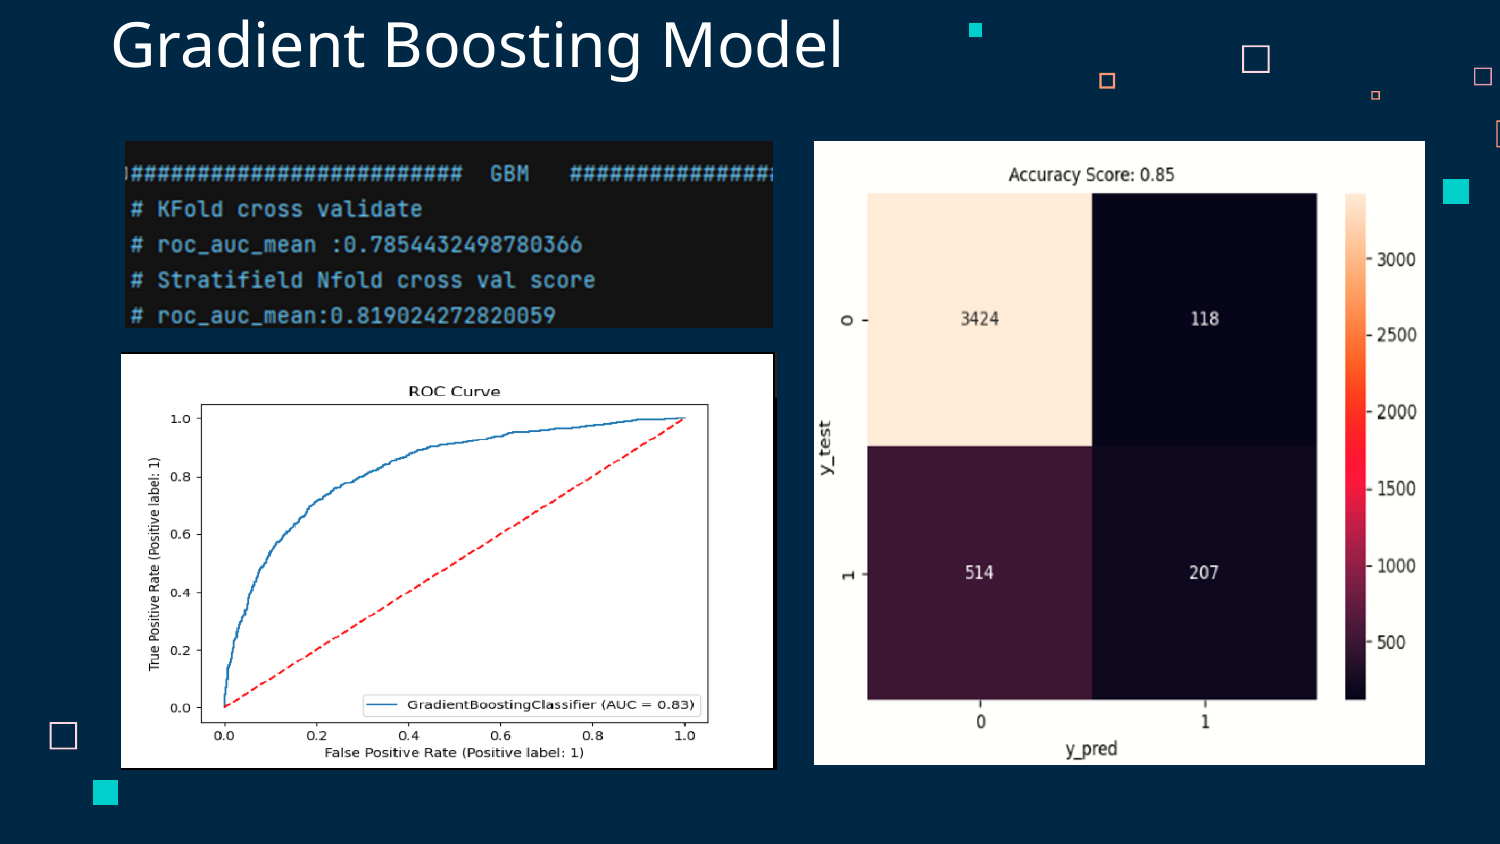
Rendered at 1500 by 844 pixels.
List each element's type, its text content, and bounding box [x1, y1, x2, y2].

picture [814, 141, 1426, 765]
picture [125, 141, 773, 328]
title Gradient Boosting Model [95, 0, 994, 95]
picture [121, 351, 777, 770]
